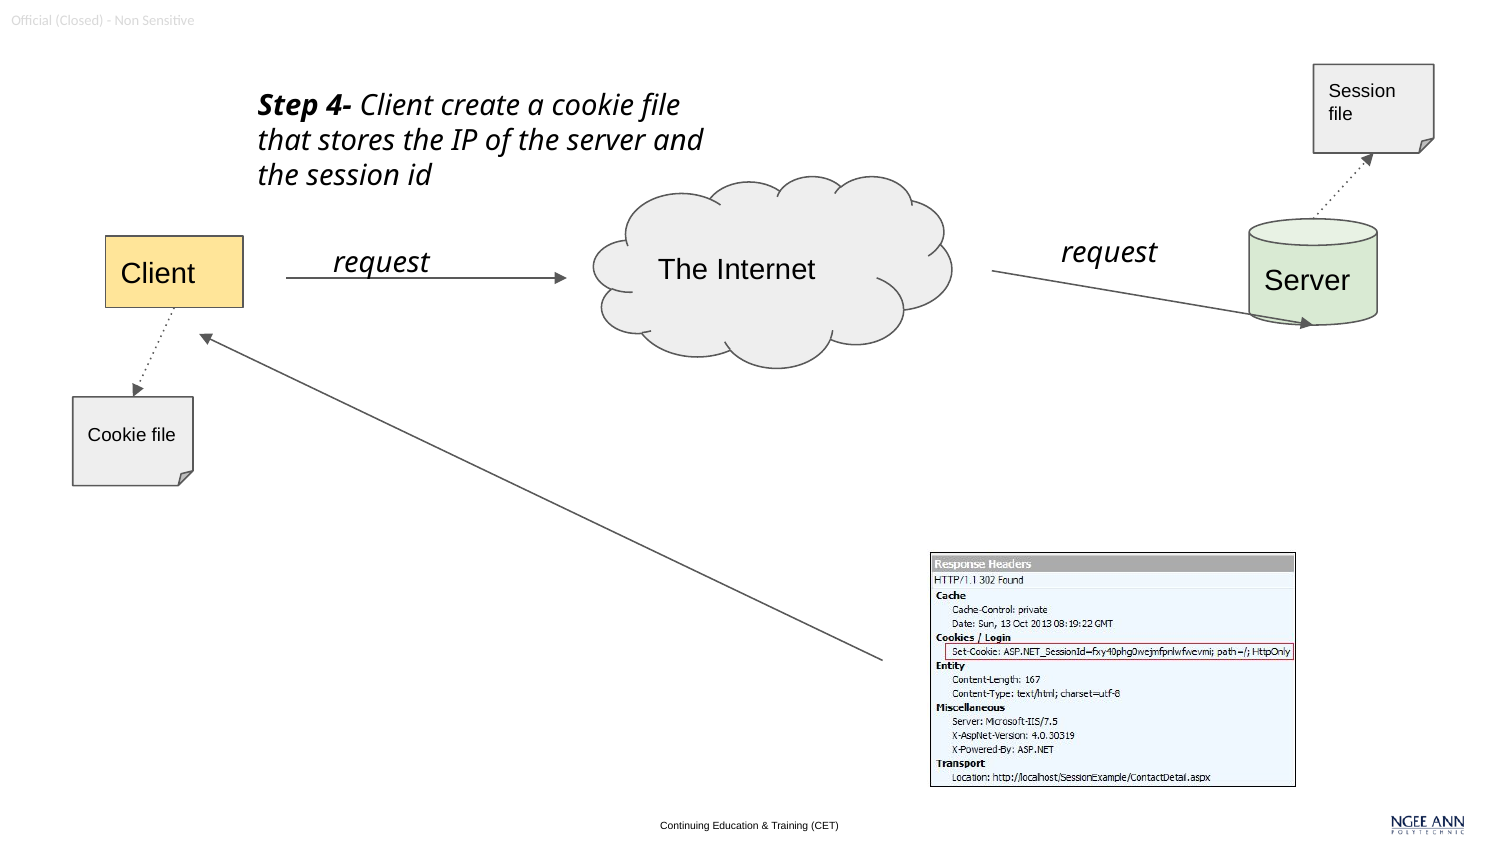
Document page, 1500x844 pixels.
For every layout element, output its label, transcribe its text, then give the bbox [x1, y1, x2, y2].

text_box Step 4- Client create a cookie file that stores the IP of the server and the session id [242, 71, 740, 186]
text_box Client [105, 236, 243, 308]
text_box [1312, 152, 1374, 220]
text_box Official (Closed) - Non Sensitive [0, 0, 244, 35]
text_box request [318, 228, 482, 272]
picture [926, 549, 1299, 788]
text_box Official (Closed) - Non Sensitive [1250, 218, 1378, 245]
text_box Cookie file [72, 396, 193, 486]
picture [1383, 811, 1471, 839]
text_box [198, 333, 883, 661]
text_box Server [1249, 218, 1378, 326]
text_box Continuing Education & Training (CET) [602, 813, 898, 839]
text_box request [1045, 218, 1210, 263]
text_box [132, 307, 175, 398]
text_box Session file [1313, 64, 1434, 154]
text_box The Internet [593, 176, 952, 337]
